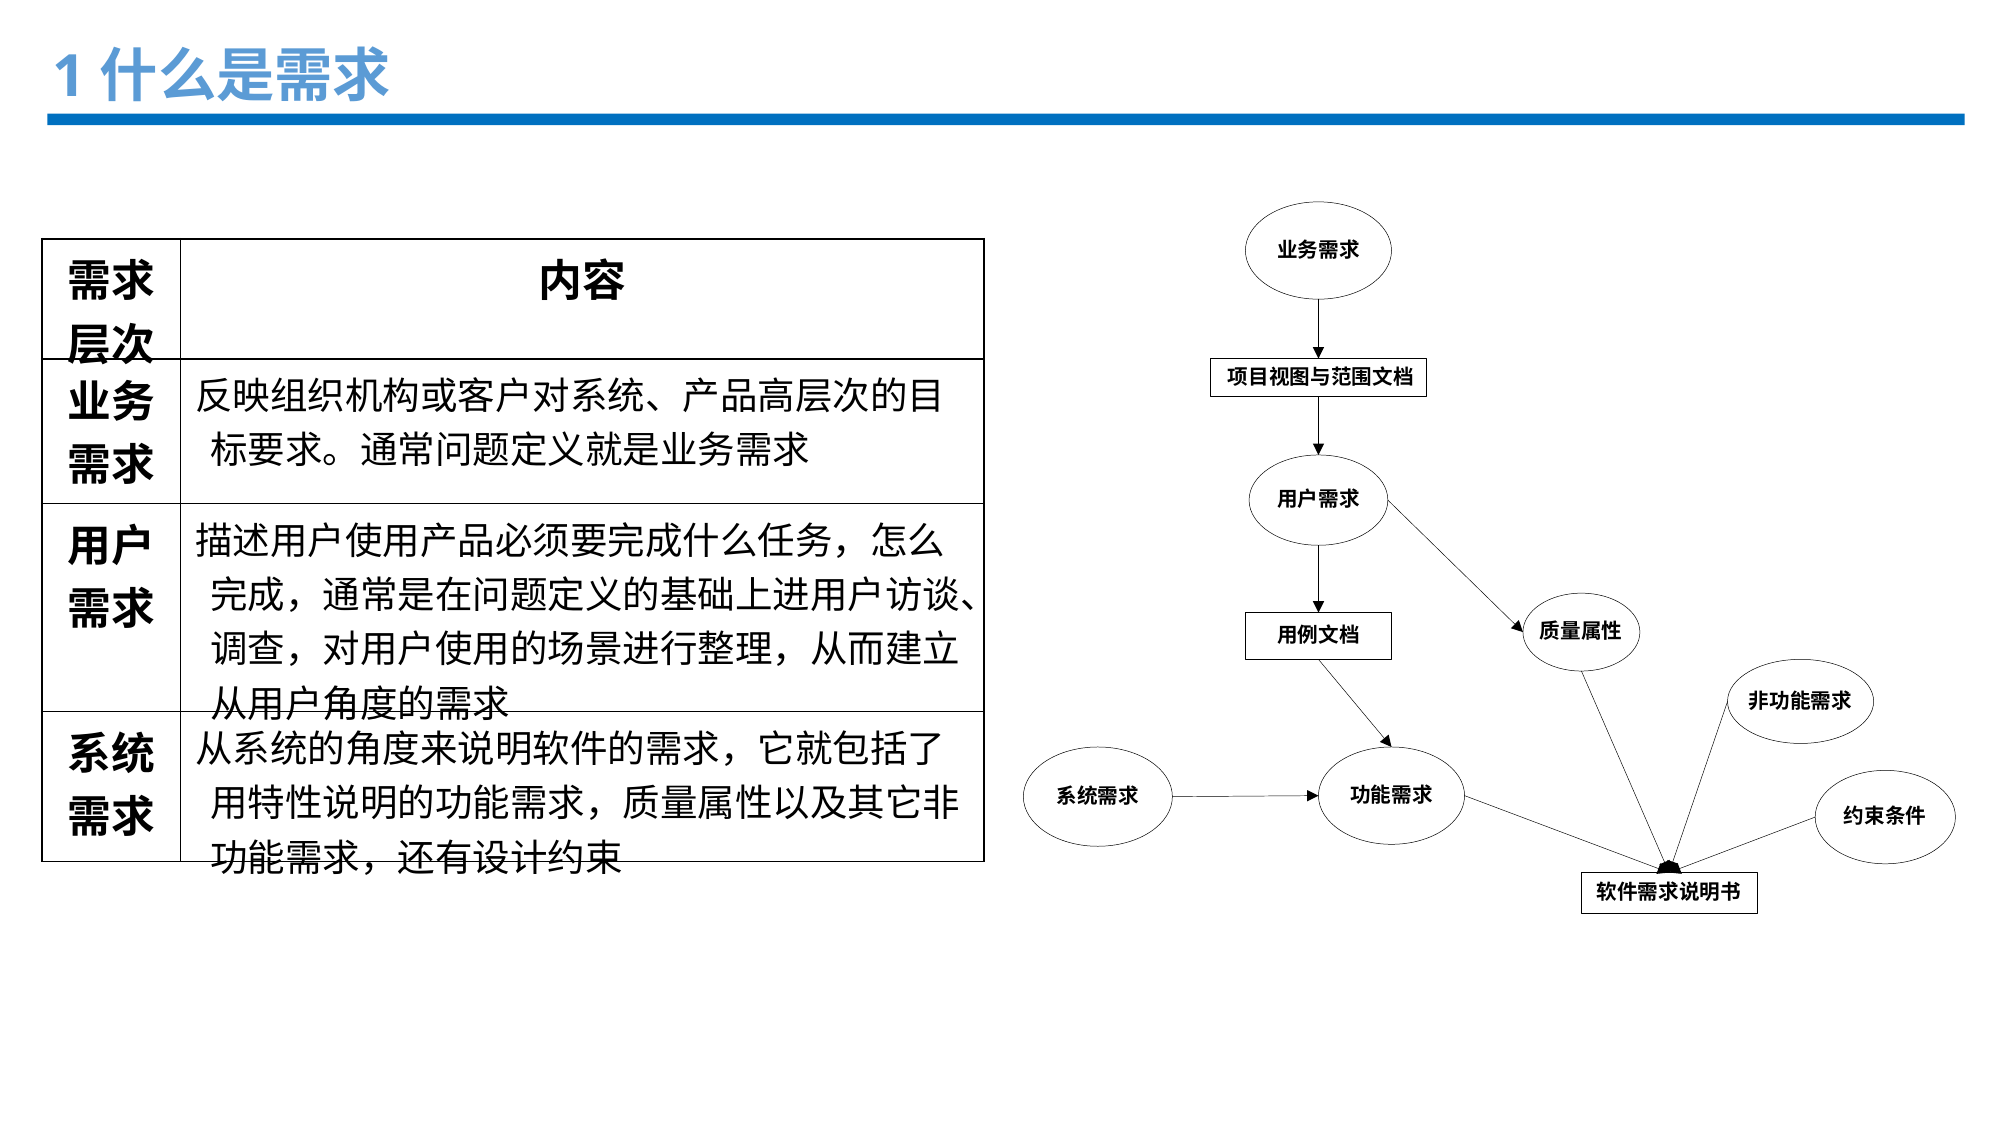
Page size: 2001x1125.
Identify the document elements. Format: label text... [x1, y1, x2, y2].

picture [1020, 198, 1959, 916]
table_header 需求 层次 [43, 240, 180, 358]
table_cell 反映组织机构或客户对系统、产品高层次的目标要求。通常问题定义就是业务需求 [181, 360, 983, 503]
table_cell 系统 需求 [43, 712, 180, 861]
table_cell 用户 需求 [43, 504, 180, 711]
table_cell 从系统的角度来说明软件的需求，它就包括了用特性说明的功能需求，质量属性以及其它非功能需求，还有设计约束 [181, 712, 983, 861]
table_cell 描述用户使用产品必须要完成什么任务，怎么完成，通常是在问题定义的基础上进用户访谈、调查，对用户使用的场景进行整理，从而建立从用户角度的需求 [181, 504, 983, 711]
table_cell 业务 需求 [43, 360, 180, 503]
text_box 1什么是需求 [37, 30, 406, 116]
table_header 内容 [181, 240, 983, 358]
